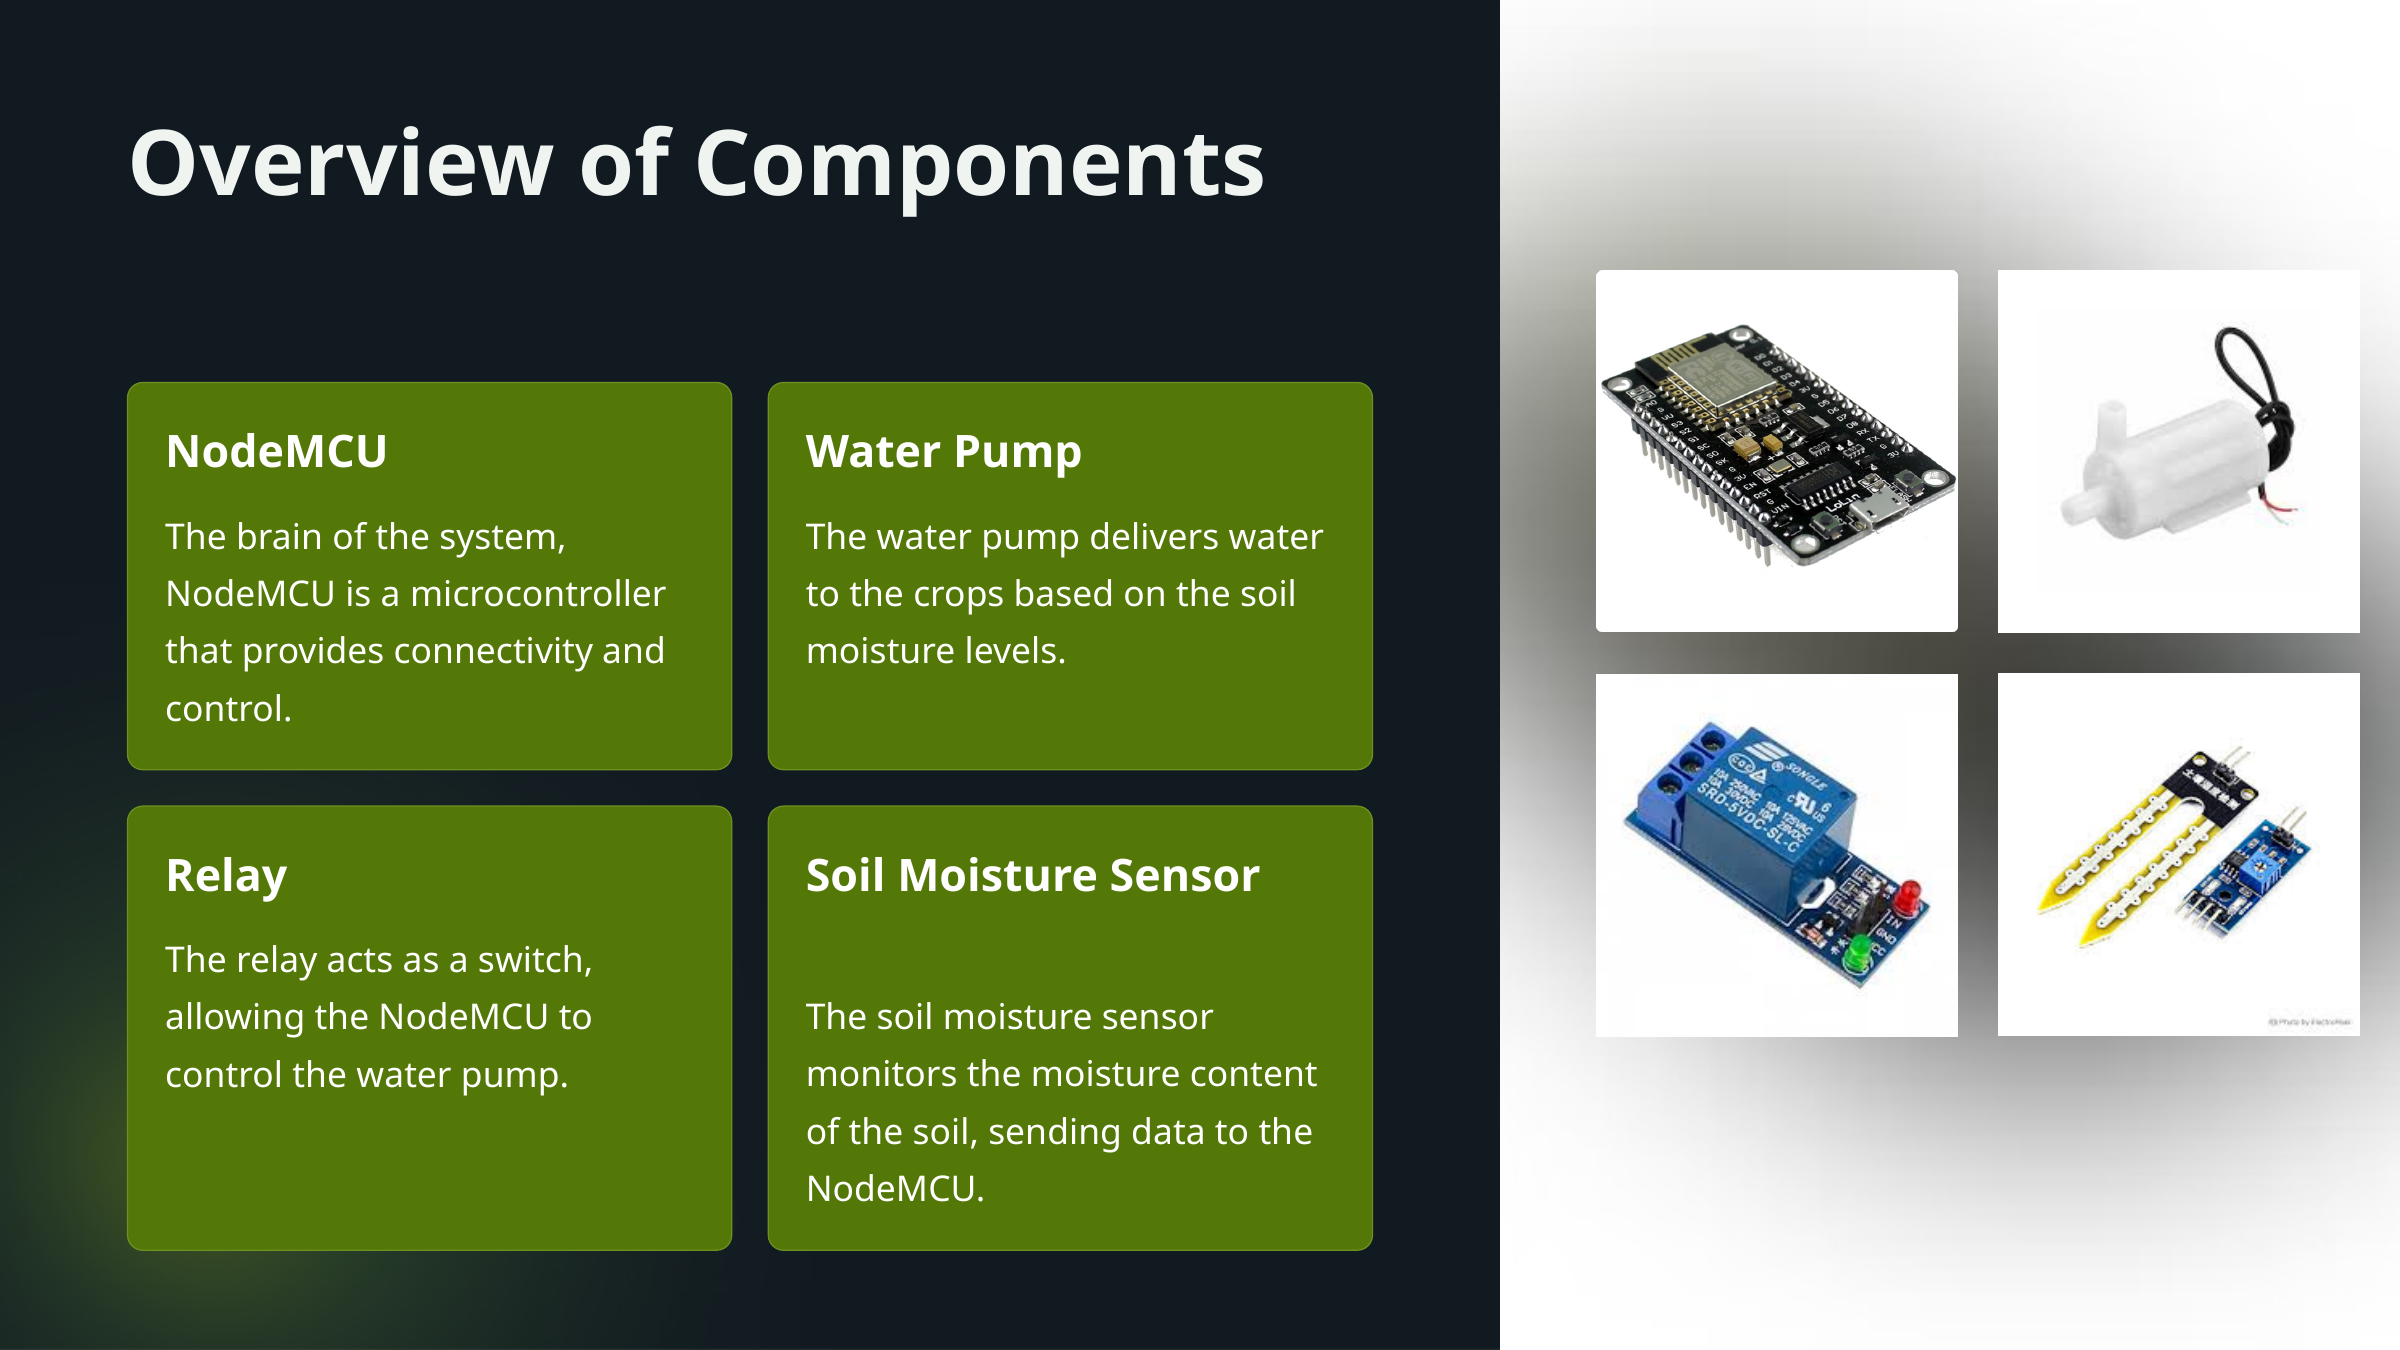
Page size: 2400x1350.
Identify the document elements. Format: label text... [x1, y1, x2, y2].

text_box The relay acts as a switch, allowing the NodeMCU to control the water pump. [165, 922, 695, 1098]
text_box [127, 382, 732, 770]
text_box Relay [165, 843, 621, 901]
text_box Soil Moisture Sensor [805, 843, 1335, 958]
text_box The brain of the system, NodeMCU is a microcontroller that provides connectivity and control. [165, 498, 695, 732]
picture [1499, 0, 2400, 1350]
text_box Overview of Components [127, 100, 1373, 328]
text_box NodeMCU [165, 420, 621, 477]
text_box [768, 382, 1373, 770]
text_box The water pump delivers water to the crops based on the soil moisture levels. [805, 498, 1335, 674]
text_box [127, 806, 732, 1251]
text_box [768, 806, 1373, 1251]
text_box Water Pump [805, 420, 1272, 477]
text_box The soil moisture sensor monitors the moisture content of the soil, sending data to the NodeMCU. [805, 979, 1335, 1213]
